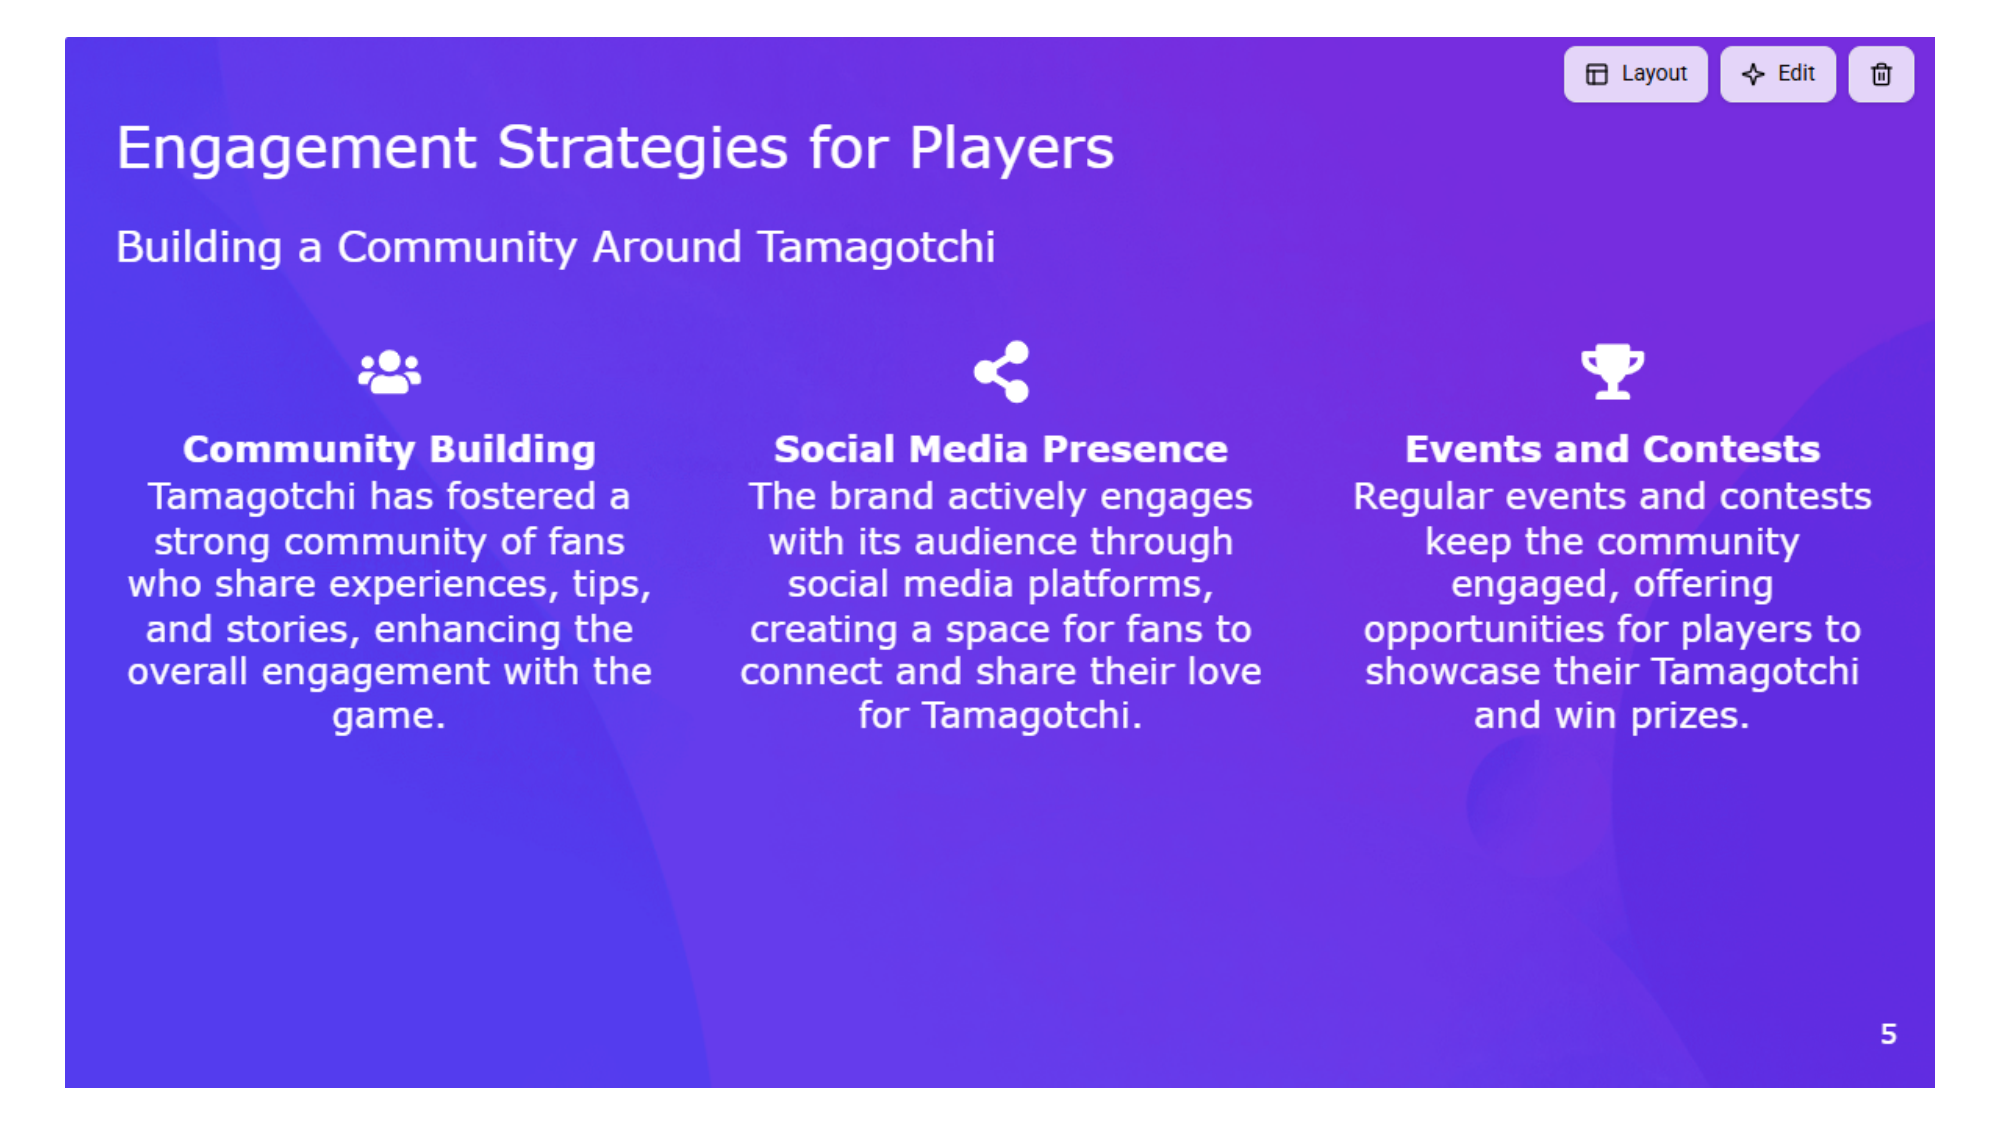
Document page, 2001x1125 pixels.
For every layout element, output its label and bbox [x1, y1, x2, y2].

picture [65, 37, 1935, 1088]
